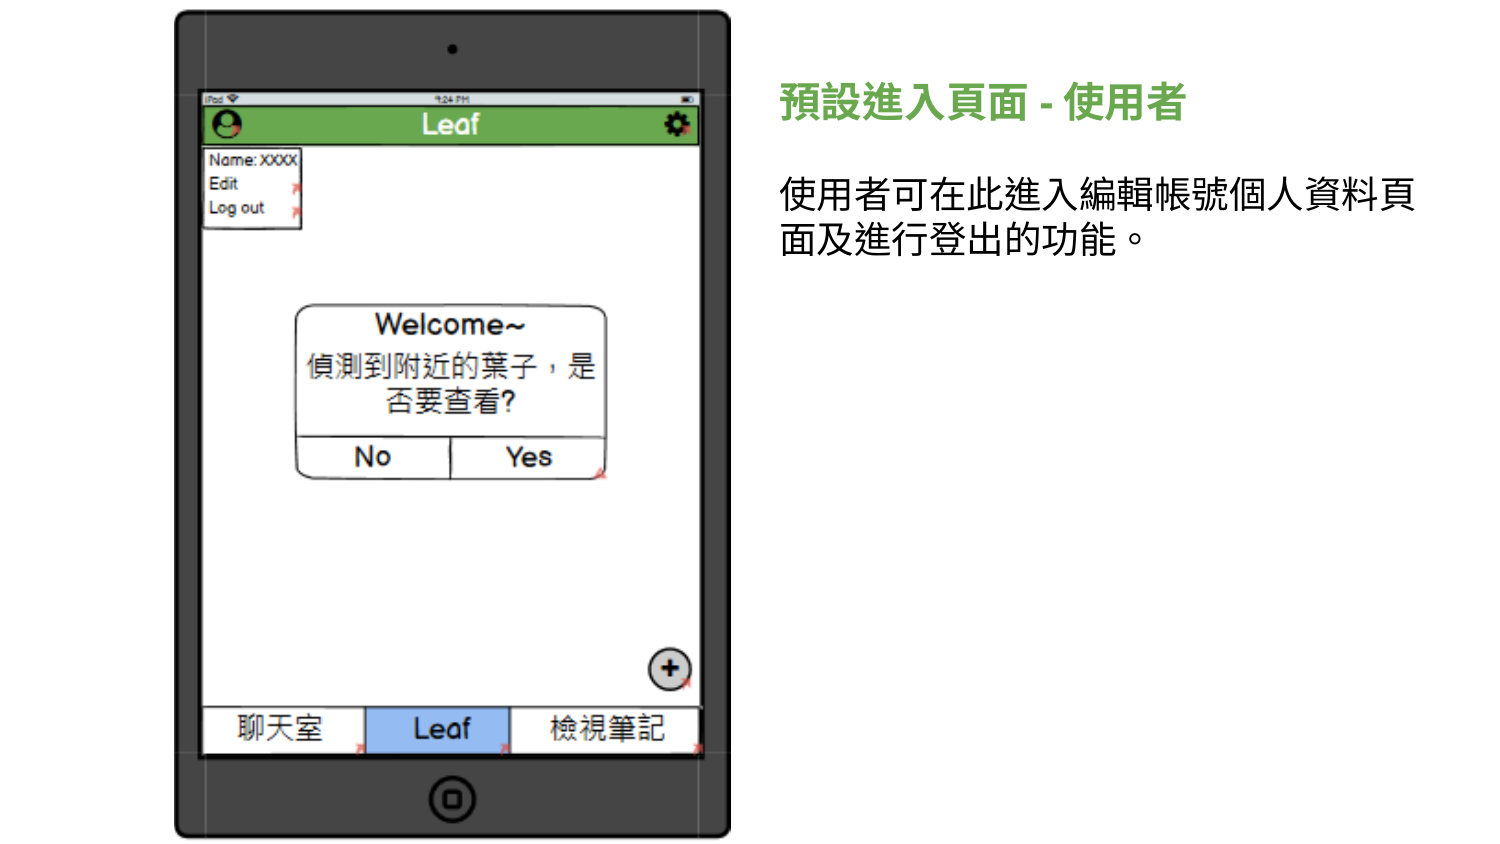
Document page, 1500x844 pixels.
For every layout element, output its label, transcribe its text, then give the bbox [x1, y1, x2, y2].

picture [174, 0, 731, 844]
list 預設進入頁面-使用者 使用者可在此進入編輯帳號個人資料頁面及進行登出的功能。 [764, 61, 1449, 800]
